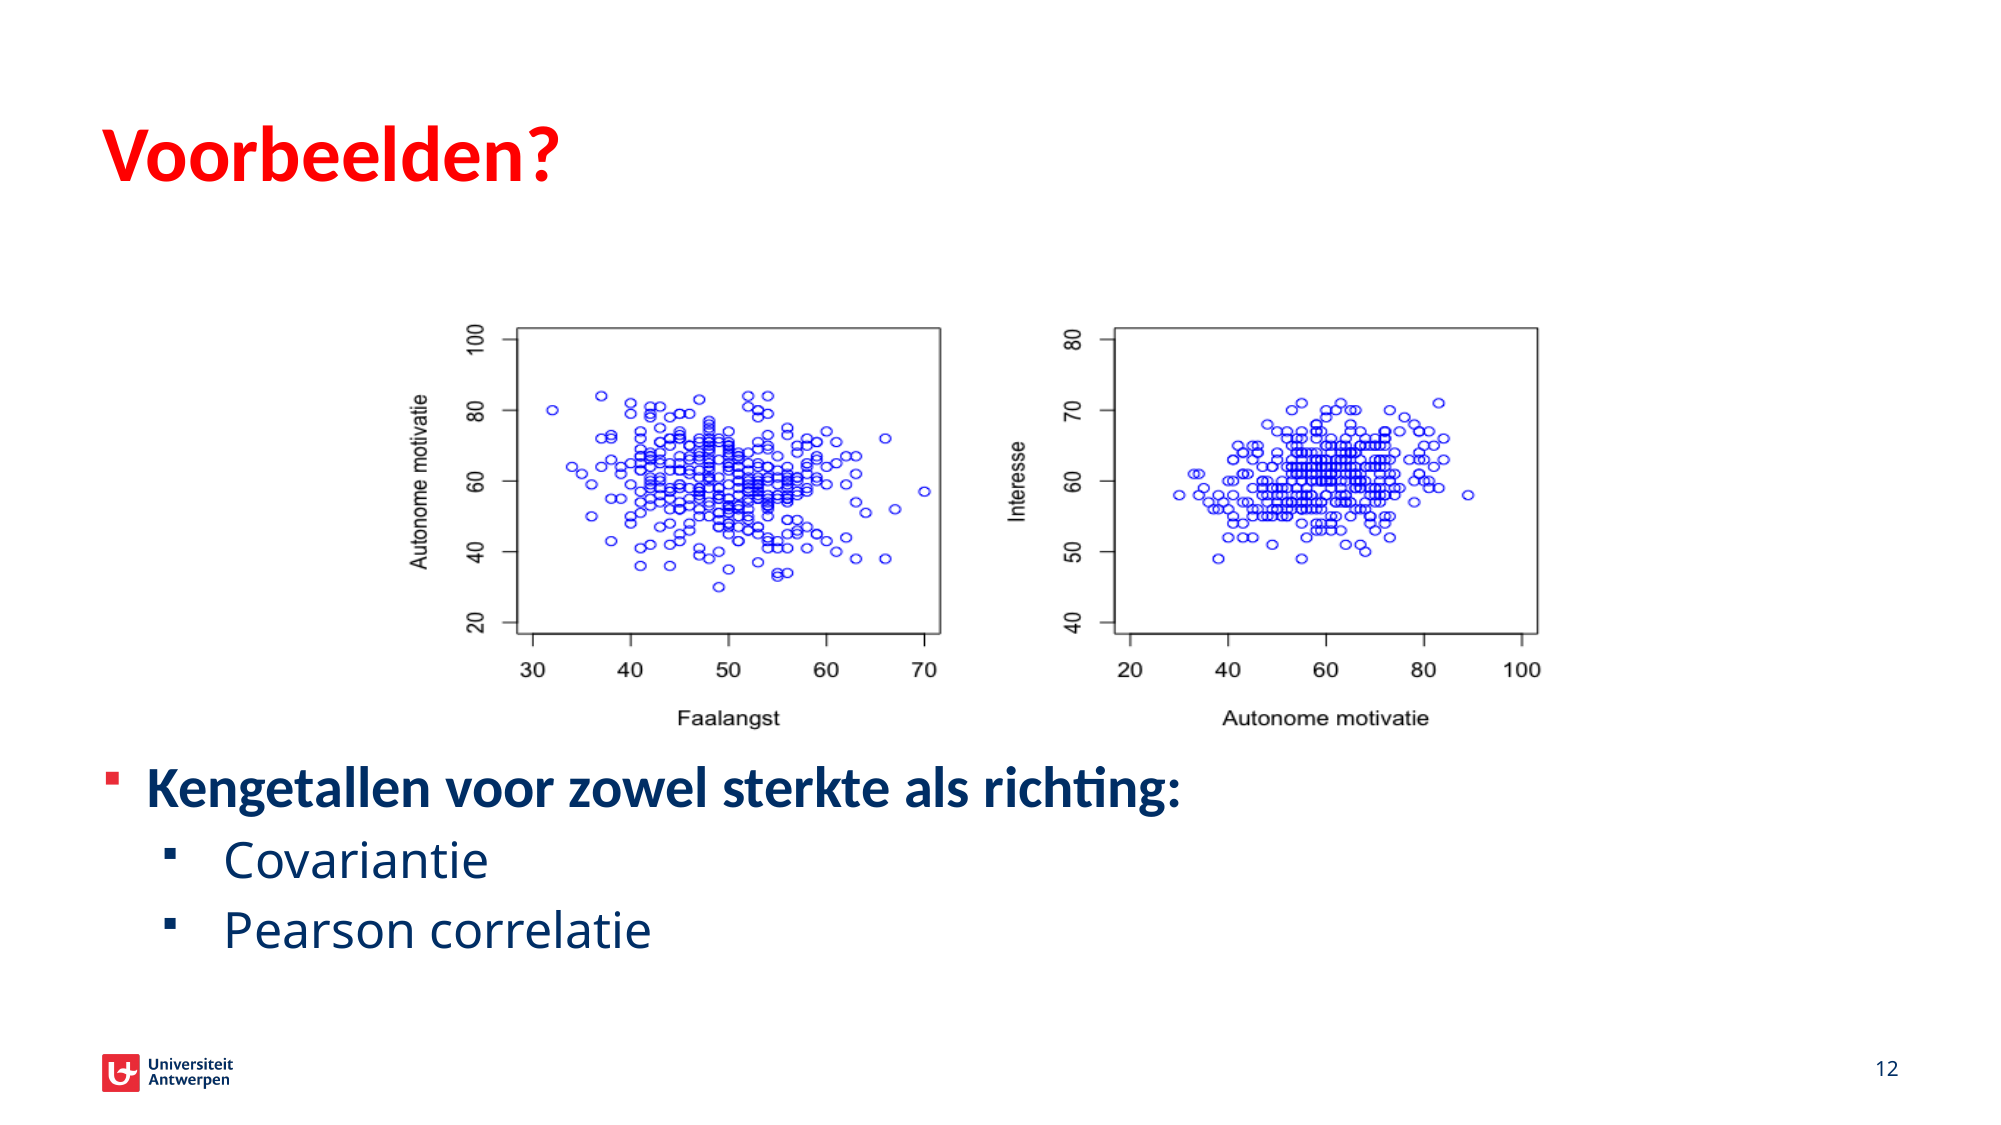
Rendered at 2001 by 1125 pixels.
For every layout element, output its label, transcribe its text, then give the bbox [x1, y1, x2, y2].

picture [402, 231, 1598, 755]
list Kengetallen voor zowel sterkte als richting: Covariantie Pearson correlatie [102, 258, 1898, 1024]
title Voorbeelden? [102, 101, 1898, 232]
slide_number 12 [1463, 1039, 1914, 1100]
picture [102, 1054, 233, 1092]
